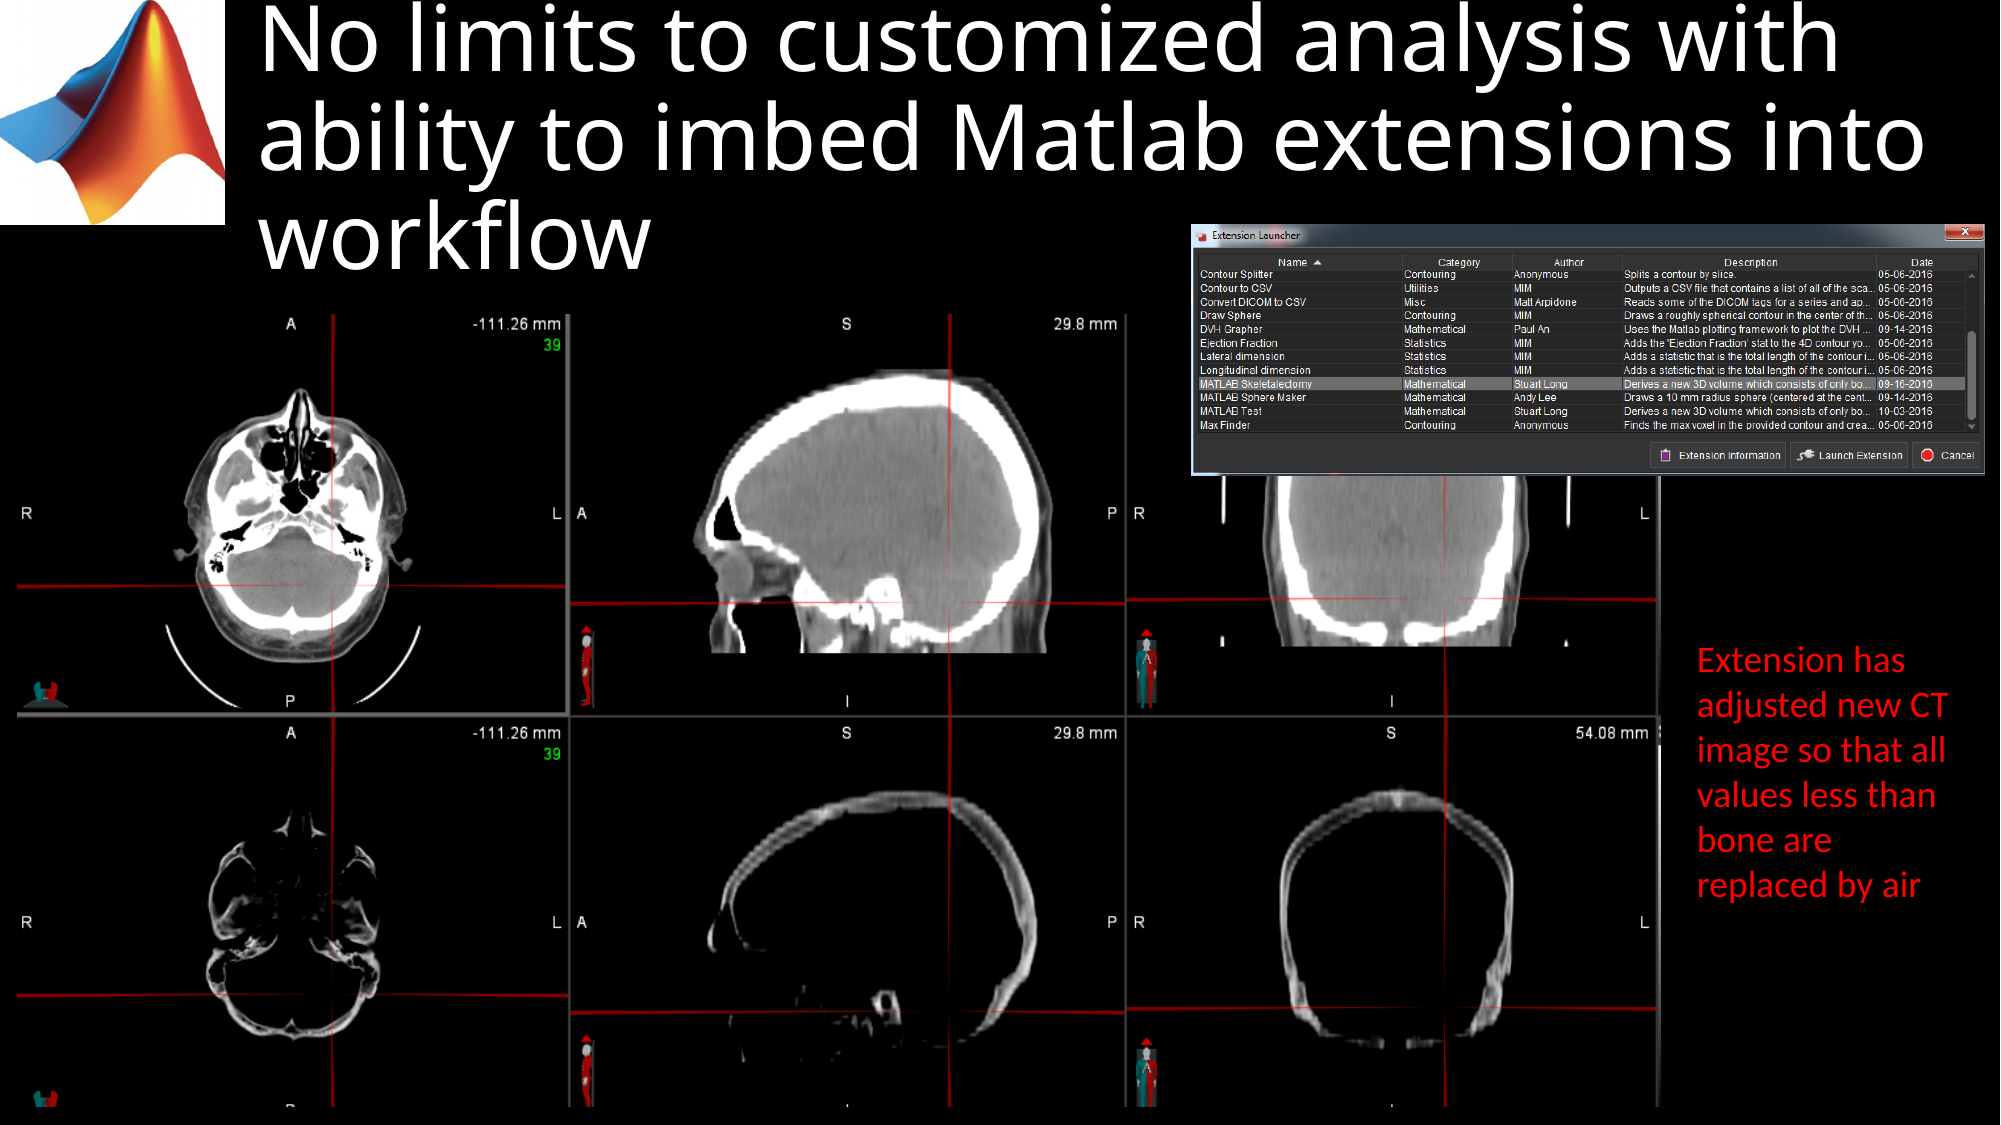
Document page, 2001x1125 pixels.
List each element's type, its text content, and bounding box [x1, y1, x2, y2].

picture [0, 0, 225, 225]
title No limits to customized analysis with ability to imbed Matlab extensions into workflow [242, 32, 1968, 250]
picture [17, 224, 1985, 1107]
text_box Extension has adjusted new CT image so that all values less than bone are replaced by air [1682, 627, 1967, 912]
